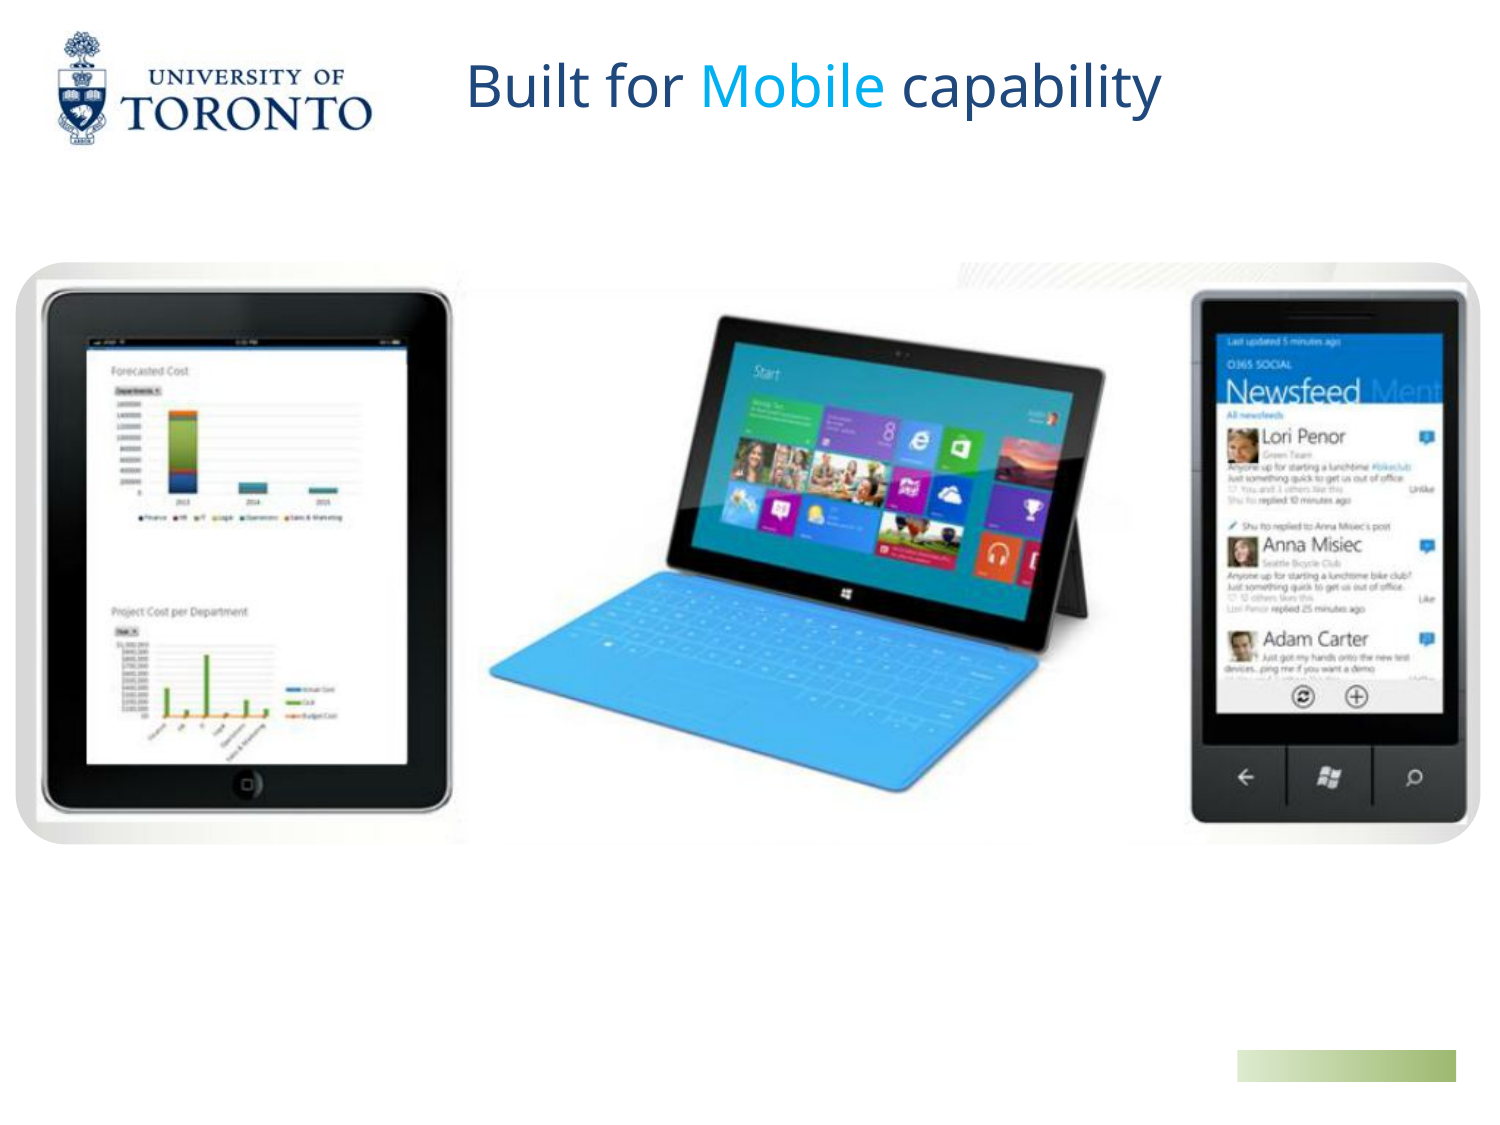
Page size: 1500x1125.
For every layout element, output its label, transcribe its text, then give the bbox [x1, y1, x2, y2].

text_box [1237, 1050, 1457, 1082]
picture [24, 10, 403, 159]
text_box Built for Mobile capability [450, 42, 1178, 127]
picture [15, 262, 1481, 845]
